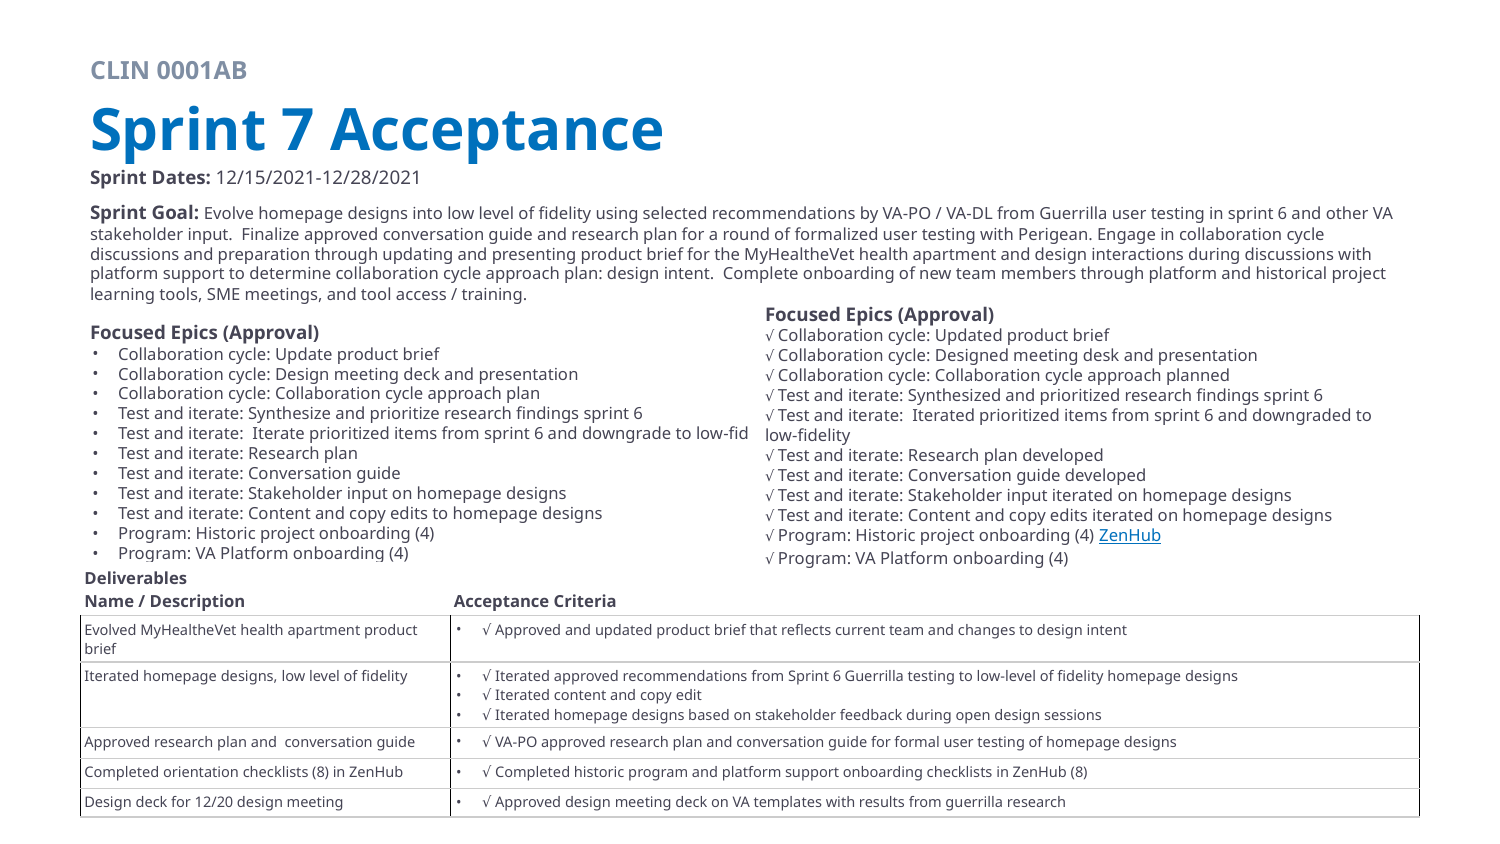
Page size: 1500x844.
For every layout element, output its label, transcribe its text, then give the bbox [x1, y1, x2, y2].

table_cell √ VA-PO approved research plan and conversation guide for formal user testing of homepage designs [451, 728, 1419, 758]
table_cell √ Approved and updated product brief that reflects current team and changes to design intent [451, 616, 1419, 661]
table_cell √ Iterated approved recommendations from Sprint 6 Guerrilla testing to low-level of fidelity homepage designs √ Iterated content and copy edit √ Iterated homepage designs based on stakeholder feedback during open design sessions [451, 663, 1419, 727]
table_cell Evolved MyHealtheVet health apartment product brief [81, 616, 450, 661]
table_header Acceptance Criteria [451, 563, 1419, 615]
title Sprint 7 Acceptance [75, 84, 1425, 188]
table_cell √ Completed historic program and platform support onboarding checklists in ZenHub (8) [451, 759, 1419, 788]
table_header Deliverables Name / Description [81, 563, 450, 615]
table_cell Completed orientation checklists (8) in ZenHub [81, 759, 450, 788]
table_cell Approved research plan and conversation guide [81, 728, 450, 758]
table_cell Iterated homepage designs, low level of fidelity [81, 663, 450, 727]
list CLIN 0001AB [75, 40, 1425, 84]
table_cell √ Approved design meeting deck on VA templates with results from guerrilla research [451, 789, 1419, 816]
table_cell Design deck for 12/20 design meeting [81, 789, 450, 816]
text_box Focused Epics (Approval) √ Collaboration cycle: Updated product brief √ Collaboration cycle: Designed meeting desk and presentation √ Collaboration cycle: Collaboration cycle approach planned √ Test and iterate: Synthesized and prioritized research findings sprint 6 √ Test and iterate: Iterated prioritized items from sprint 6 and downgraded to low-fidelity √ Test and iterate: Research plan developed √ Test and iterate: Conversation guide developed √ Test and iterate: Stakeholder input iterated on homepage designs √ Test and iterate: Content and copy edits iterated on homepage designs √ Program: Historic project onboarding (4) ZenHub √ Program: VA Platform onboarding (4) [749, 287, 1419, 605]
text_box Sprint Dates: 12/15/2021-12/28/2021 Sprint Goal: Evolve homepage designs into low level of fidelity using selected recommendations by VA-PO / VA-DL from Guerrilla user testing in sprint 6 and other VA stakeholder input. Finalize approved conversation guide and research plan for a round of formalized user testing with Perigean. Engage in collaboration cycle discussions and preparation through updating and presenting product brief for the MyHealtheVet health apartment and design interactions during discussions with platform support to determine collaboration cycle approach plan: design intent. Complete onboarding of new team members through platform and historical project learning tools, SME meetings, and tool access / training. Focused Epics (Approval) Collaboration cycle: Update product brief Collaboration cycle: Design meeting deck and presentation Collaboration cycle: Collaboration cycle approach plan Test and iterate: Synthesize and prioritize research findings sprint 6 Test and iterate: Iterate prioritized items from sprint 6 and downgrade to low-fidelity Test and iterate: Research plan Test and iterate: Conversation guide Test and iterate: Stakeholder input on homepage designs Test and iterate: Content and copy edits to homepage designs Program: Historic project onboarding (4) Program: VA Platform onboarding (4) [74, 151, 1425, 578]
